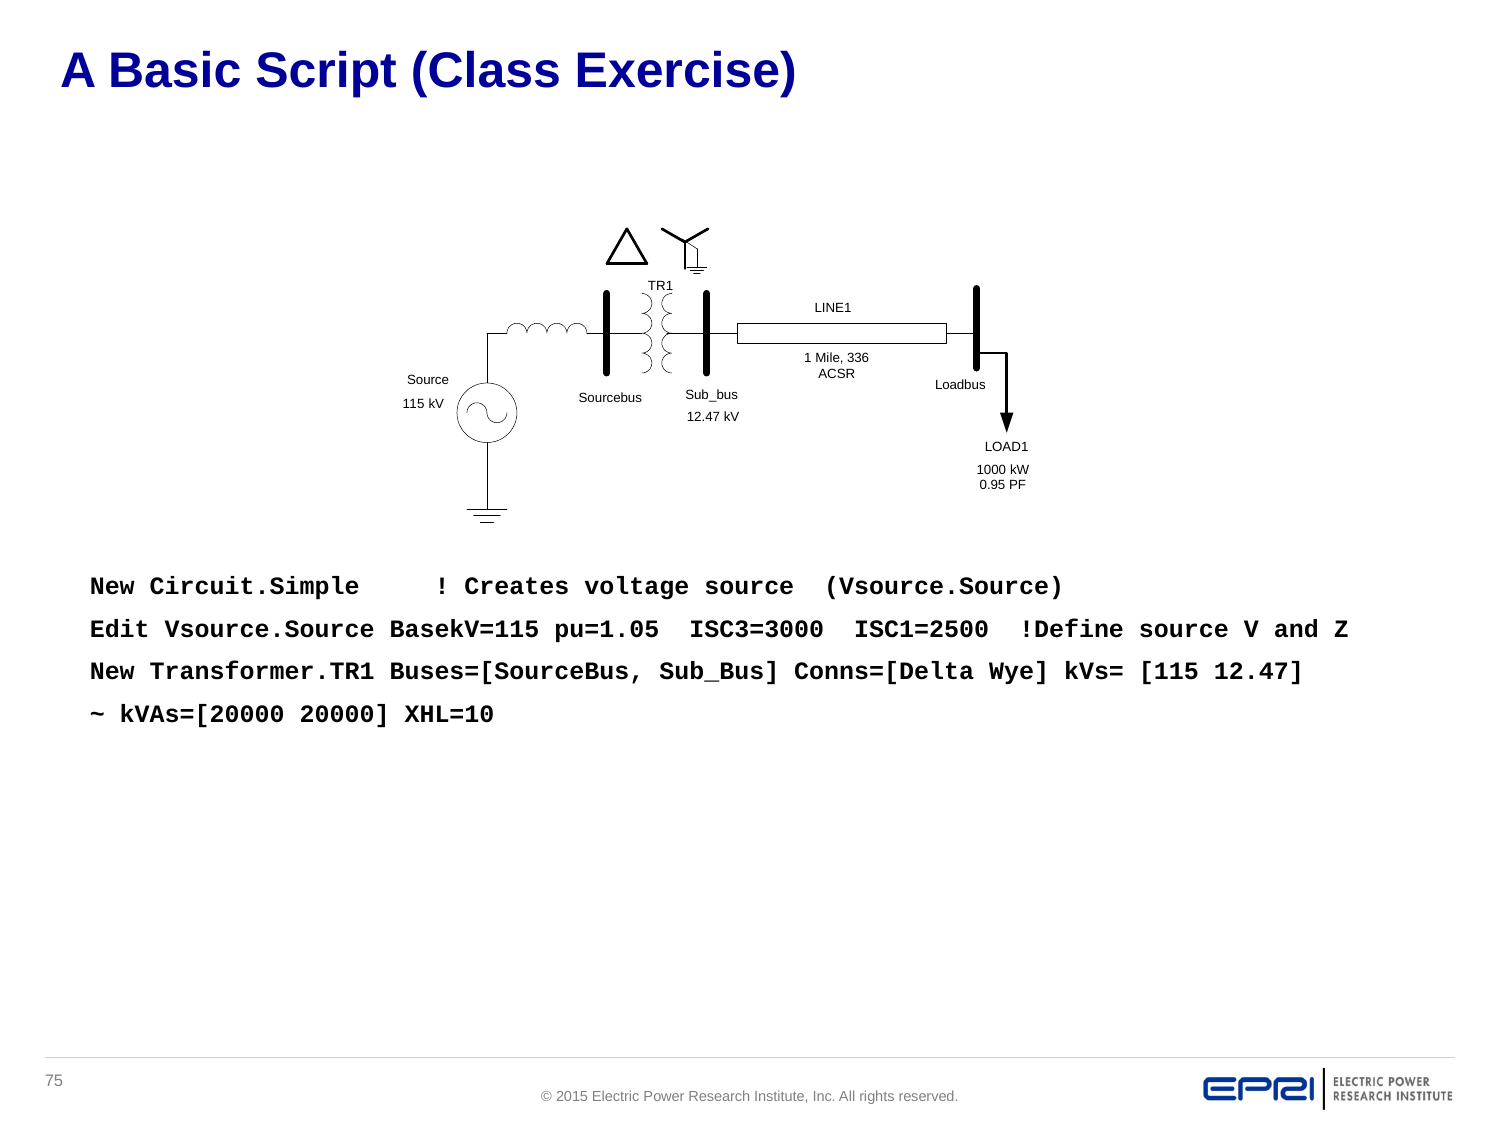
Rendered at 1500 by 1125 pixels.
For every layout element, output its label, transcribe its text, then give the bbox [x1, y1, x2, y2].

picture [1200, 1064, 1455, 1113]
text_box New Circuit.Simple ! Creates voltage source (Vsource.Source) Edit Vsource.Source BasekV=115 pu=1.05 ISC3=3000 ISC1=2500 !Define source V and Z New Transformer.TR1 Buses=[SourceBus, Sub_Bus] Conns=[Delta Wye] kVs= [115 12.47] ~ kVAs=[20000 20000] XHL=10 [74, 562, 1438, 777]
picture [399, 224, 1032, 526]
title A Basic Script (Class Exercise) [44, 29, 1456, 151]
